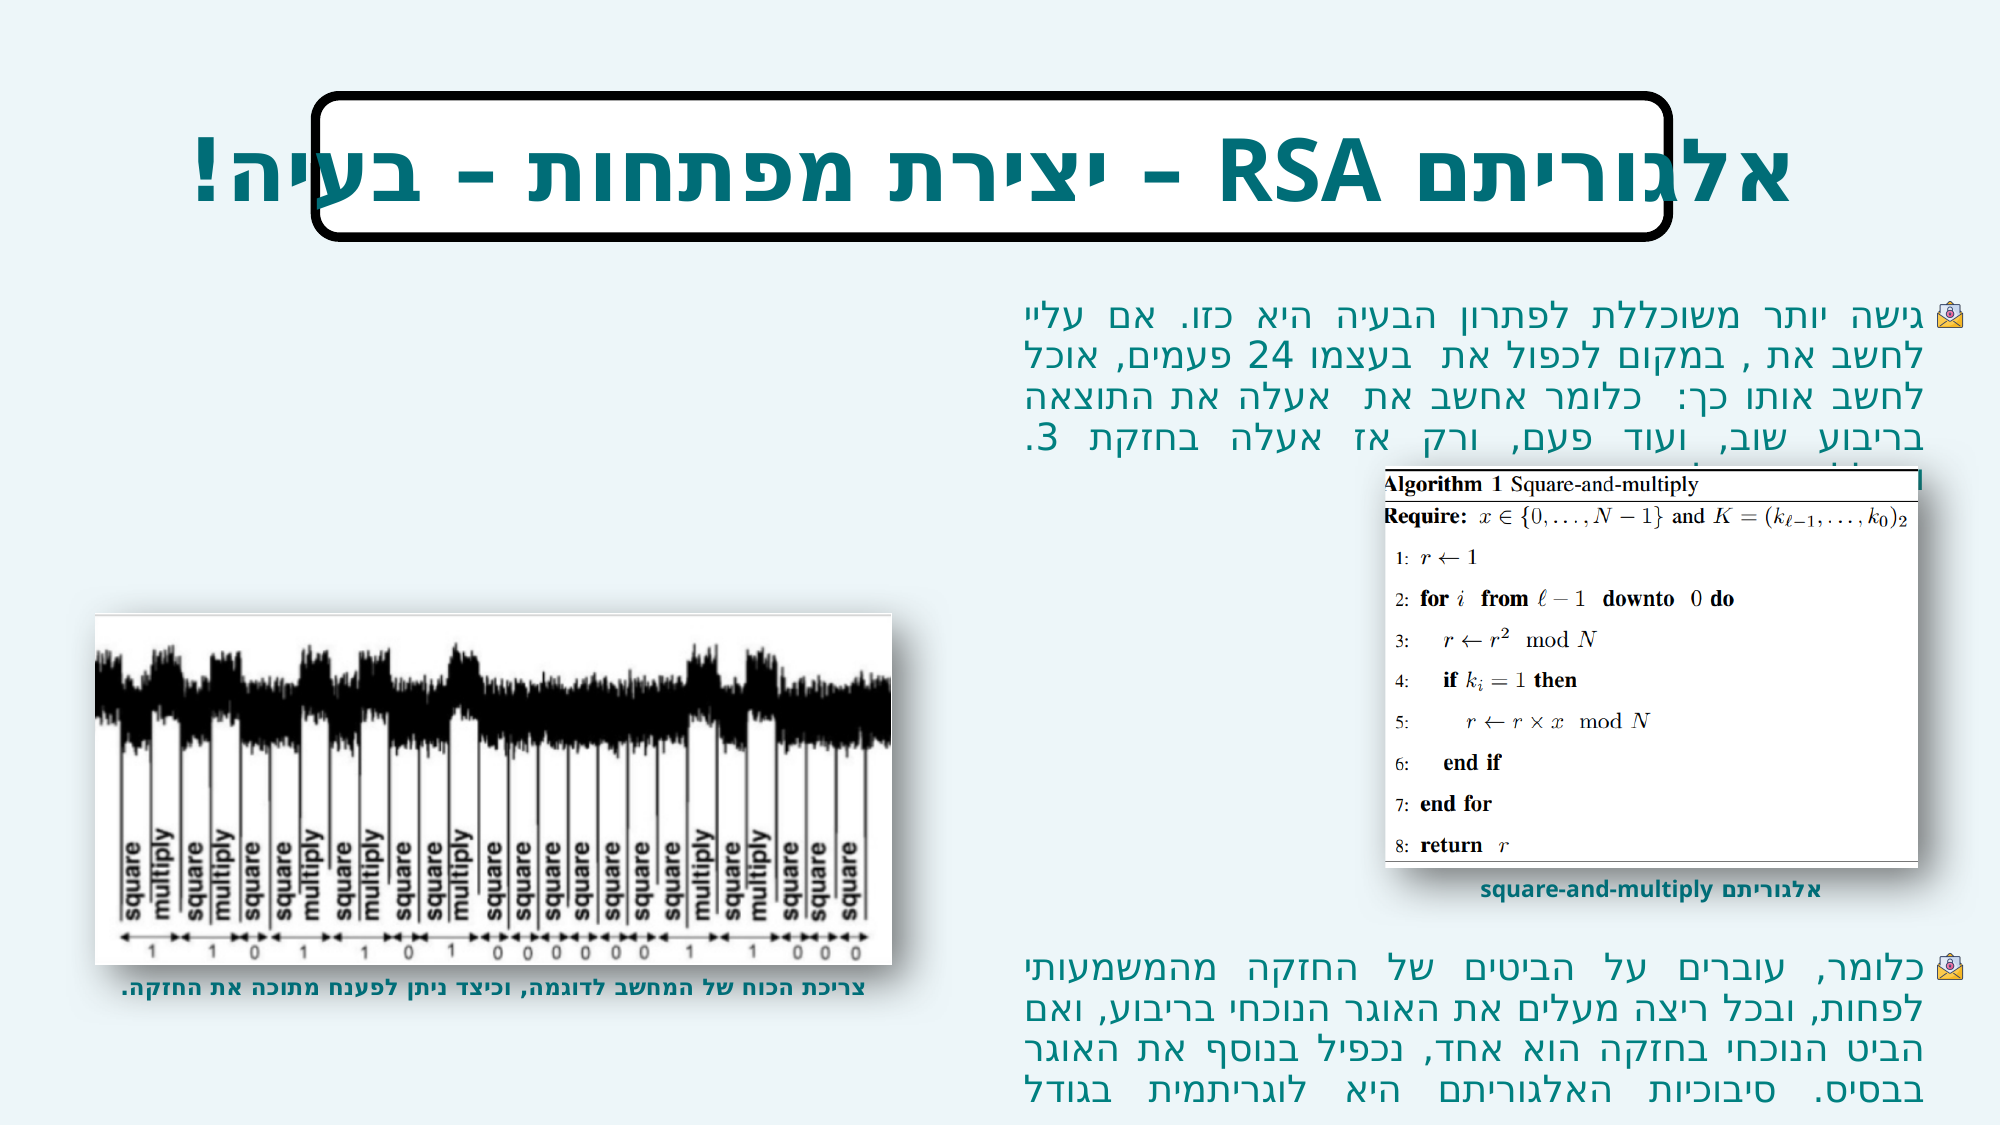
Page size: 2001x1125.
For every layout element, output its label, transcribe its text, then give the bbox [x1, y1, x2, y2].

picture [1936, 301, 1964, 328]
picture [1385, 466, 1918, 868]
title אלגוריתם RSA – יצירת מפתחות – בעיה! [0, 108, 1992, 237]
text_box [317, 94, 1667, 108]
picture [1936, 953, 1964, 980]
text_box אלגוריתם square-and-multiply [1385, 868, 1918, 910]
picture [95, 613, 892, 965]
text_box צריכת הכוח של המחשב לדוגמה, וכיצד ניתן לפענח מתוכה את החזקה. [95, 965, 892, 1008]
